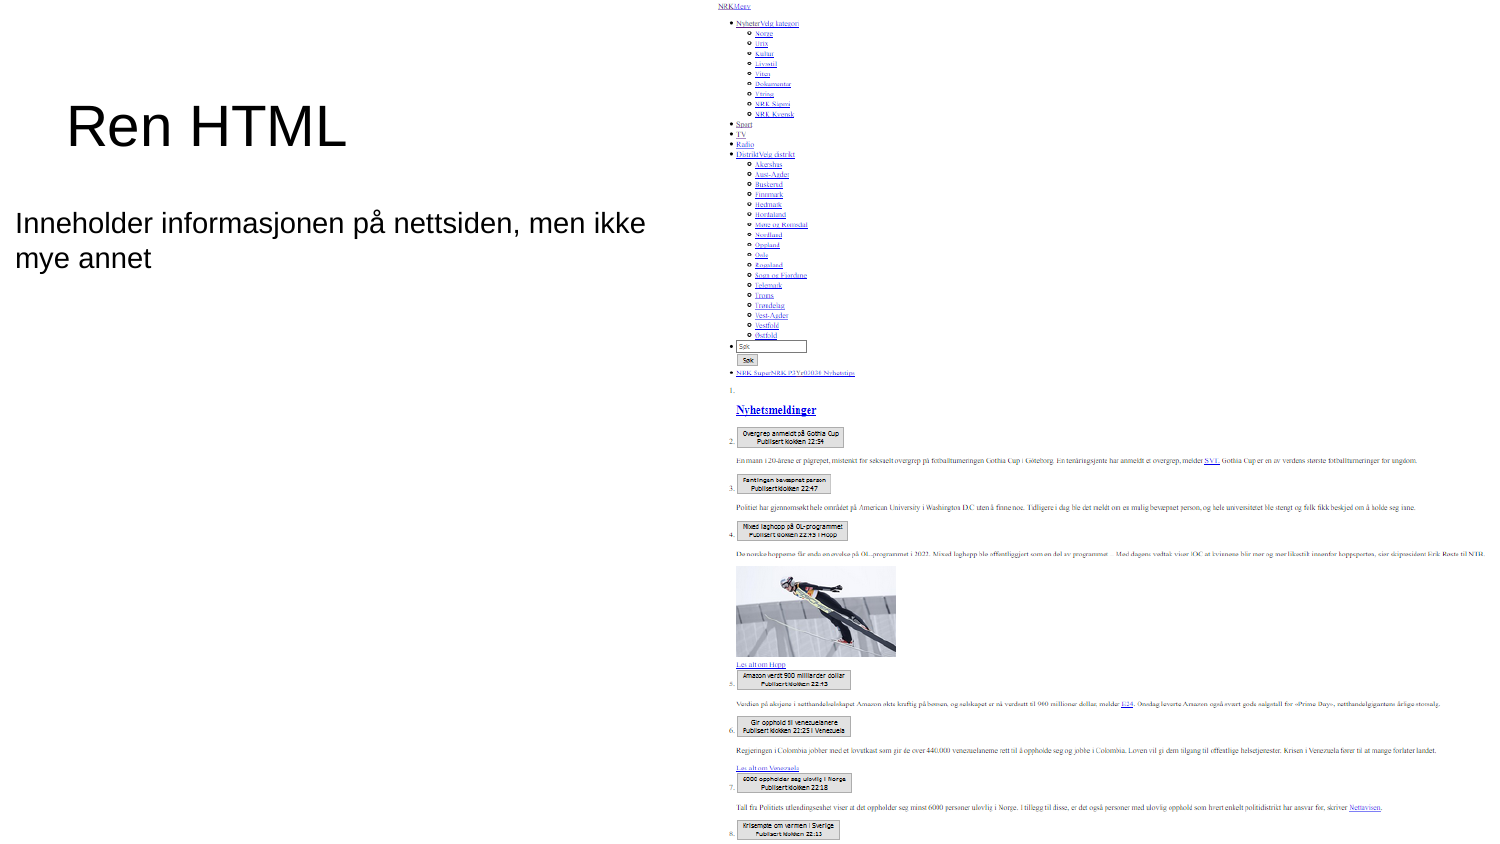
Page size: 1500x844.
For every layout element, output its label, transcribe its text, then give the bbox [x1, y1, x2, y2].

text_box Inneholder informasjonen på nettsiden, men ikke mye annet [0, 189, 679, 844]
picture [714, 0, 1500, 844]
title Ren HTML [51, 72, 709, 167]
